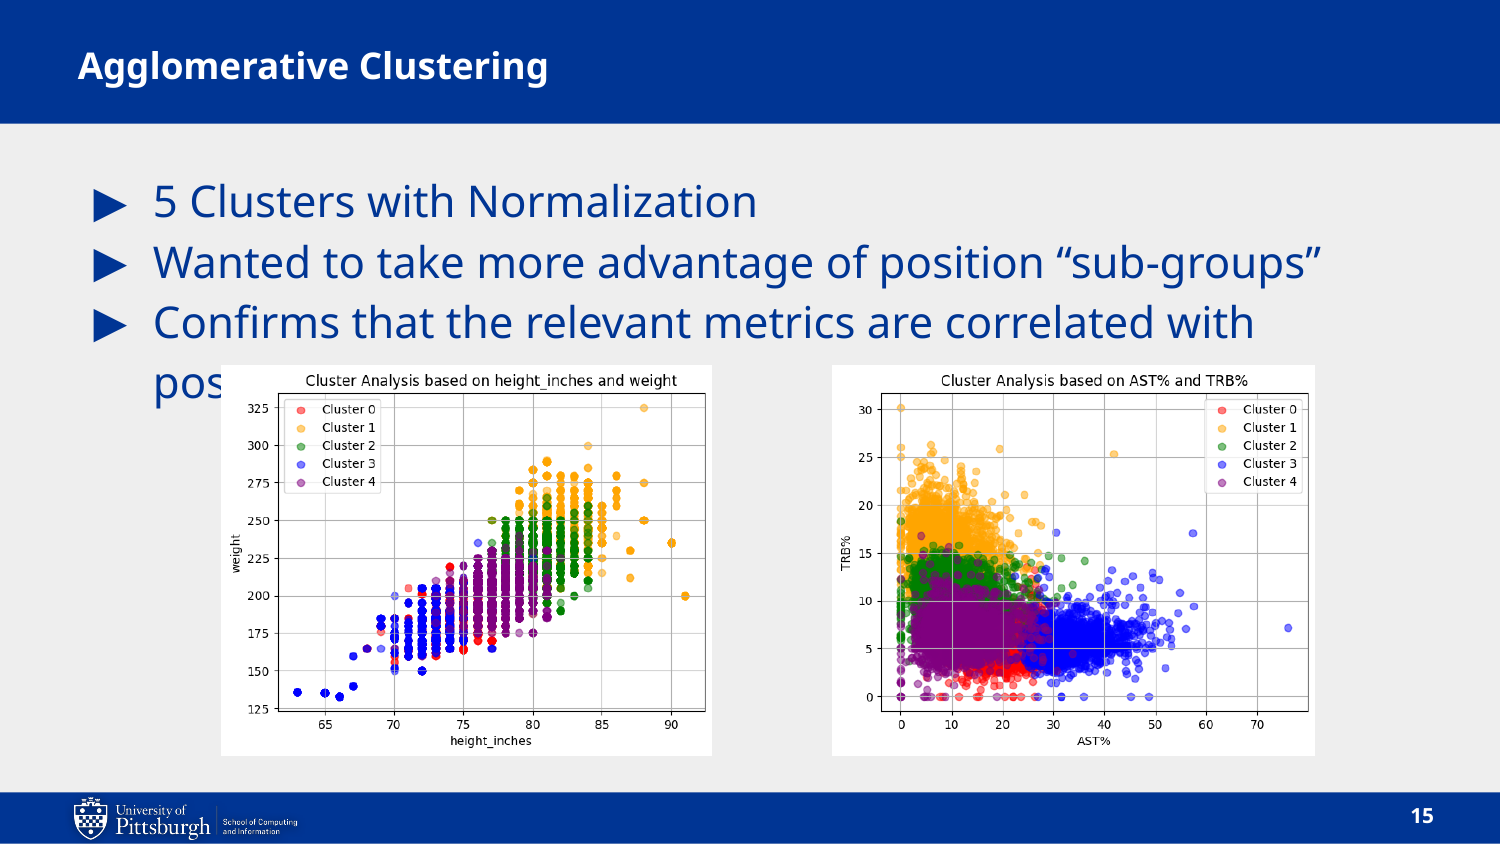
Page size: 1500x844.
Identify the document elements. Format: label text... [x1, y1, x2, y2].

list 5 Clusters with Normalization Wanted to take more advantage of position “sub-groups” Confirms that the relevant metrics are correlated with position [62, 151, 1438, 771]
picture [832, 365, 1315, 757]
picture [74, 797, 310, 840]
slide_number ‹#› [1358, 791, 1449, 843]
title Agglomerative Clustering [62, 26, 1449, 102]
picture [221, 365, 712, 757]
